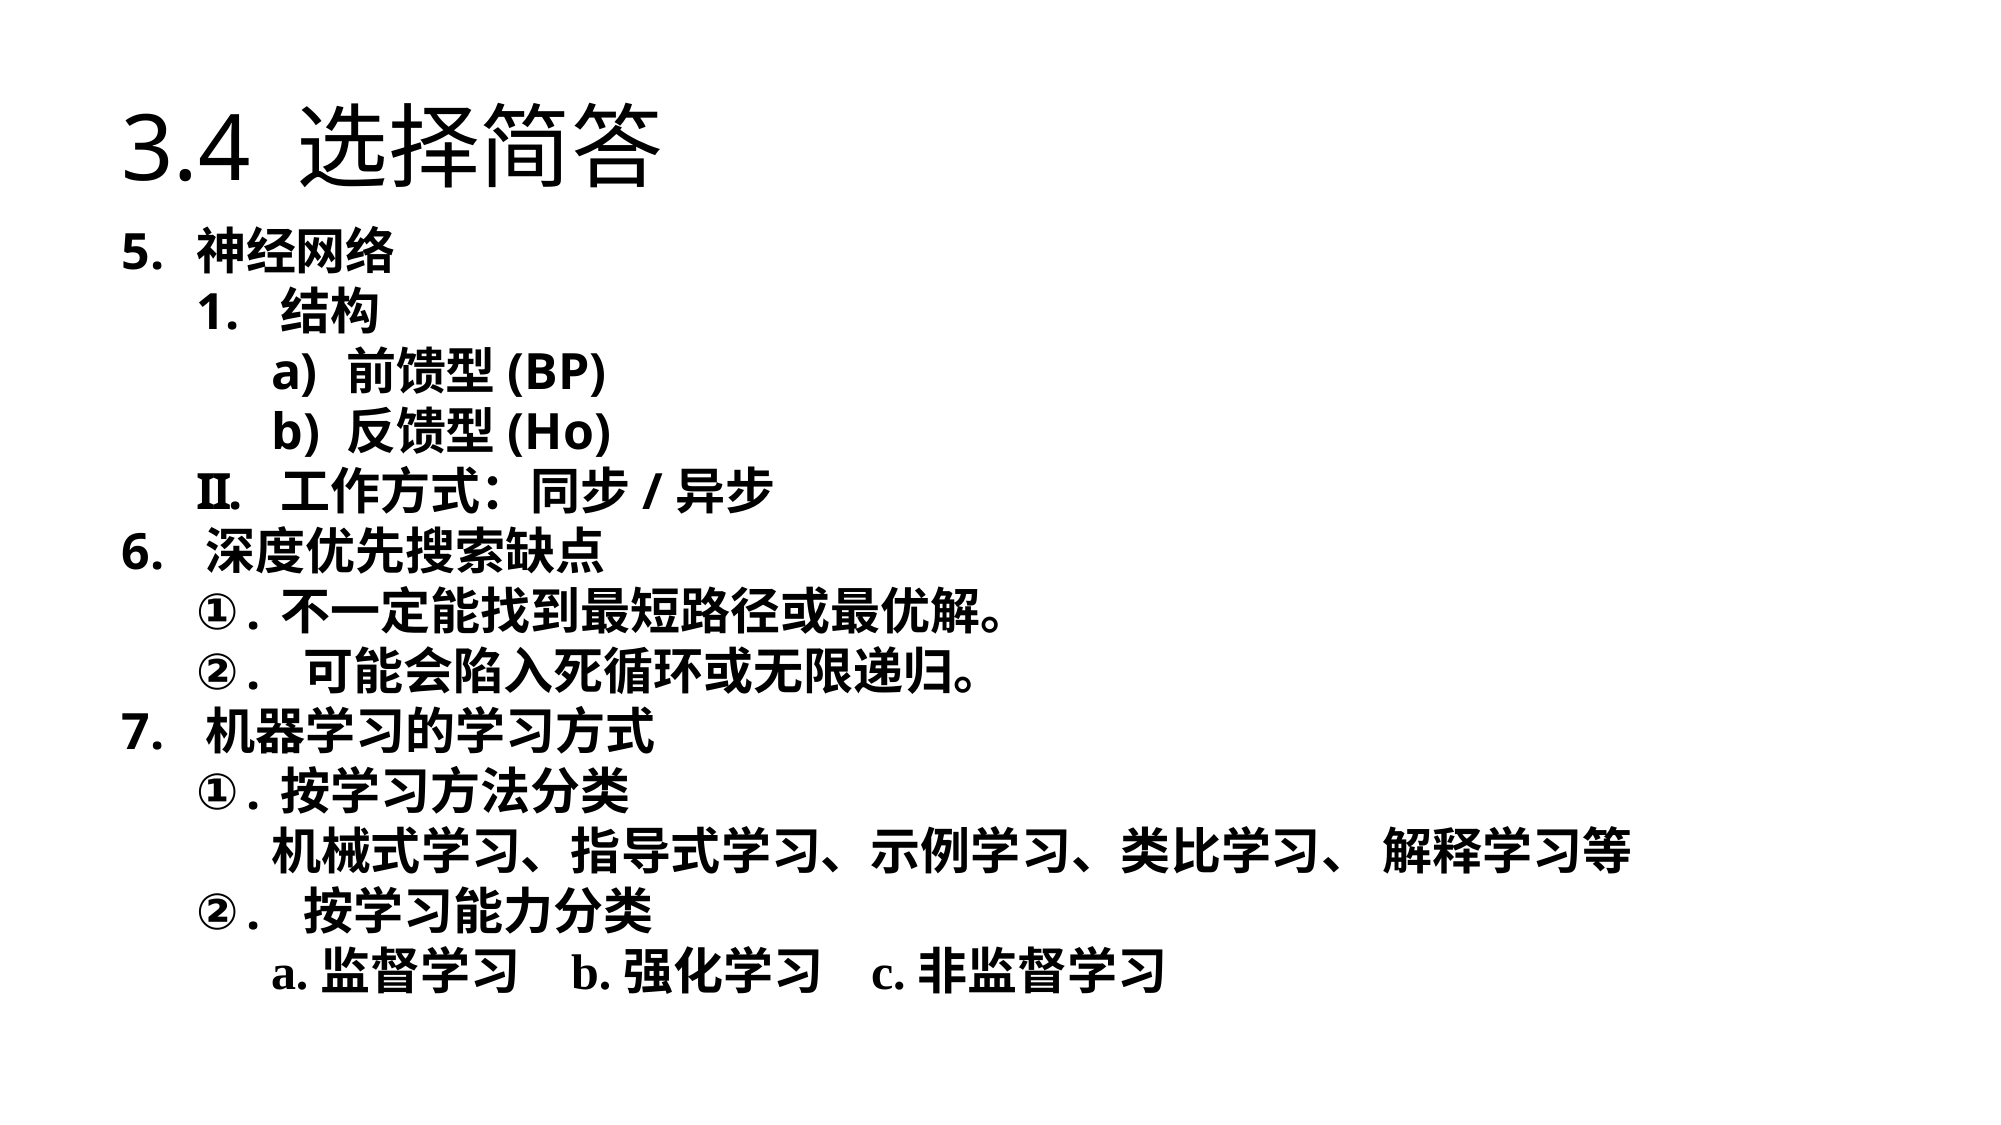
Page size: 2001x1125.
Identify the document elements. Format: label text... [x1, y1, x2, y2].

title 3.4 选择简答 [106, 42, 1832, 212]
text_box 神经网络 结构 前馈型(BP) 反馈型(Ho) 工作方式：同步/异步 深度优先搜索缺点 不一定能找到最短路径或最优解。 可能会陷入死循环或无限递归。 机器学习的学习方式 按学习方法分类 机械式学习、指导式学习、示例学习、类比学习、 解释学习等 按学习能力分类 a.监督学习 b.强化学习 c.非监督学习 [106, 212, 1910, 1039]
